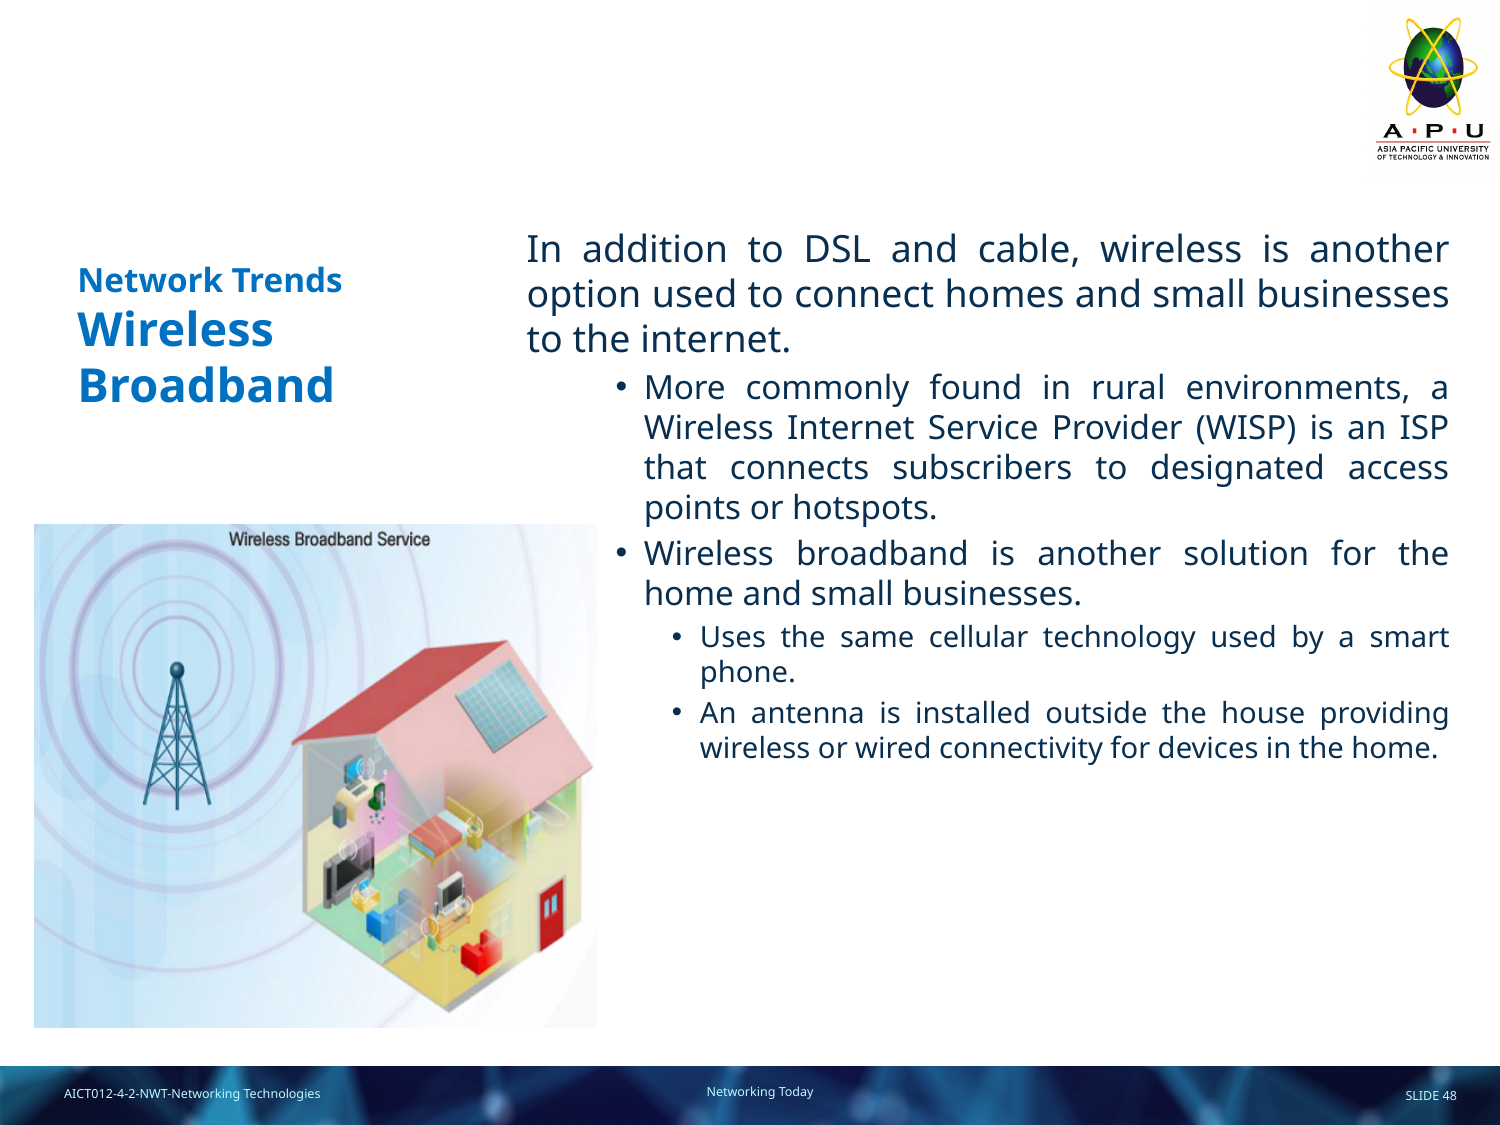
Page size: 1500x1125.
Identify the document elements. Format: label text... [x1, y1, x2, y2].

list In addition to DSL and cable, wireless is another option used to connect homes and small businesses to the internet. More commonly found in rural environments, a Wireless Internet Service Provider (WISP) is an ISP that connects subscribers to designated access points or hotspots. Wireless broadband is another solution for the home and small businesses. Uses the same cellular technology used by a smart phone. An antenna is installed outside the house providing wireless or wired connectivity for devices in the home. [488, 217, 1466, 796]
picture [34, 523, 597, 1028]
title Network Trends Wireless Broadband [62, 273, 620, 398]
picture [0, 1066, 1500, 1125]
picture [1367, 0, 1500, 178]
